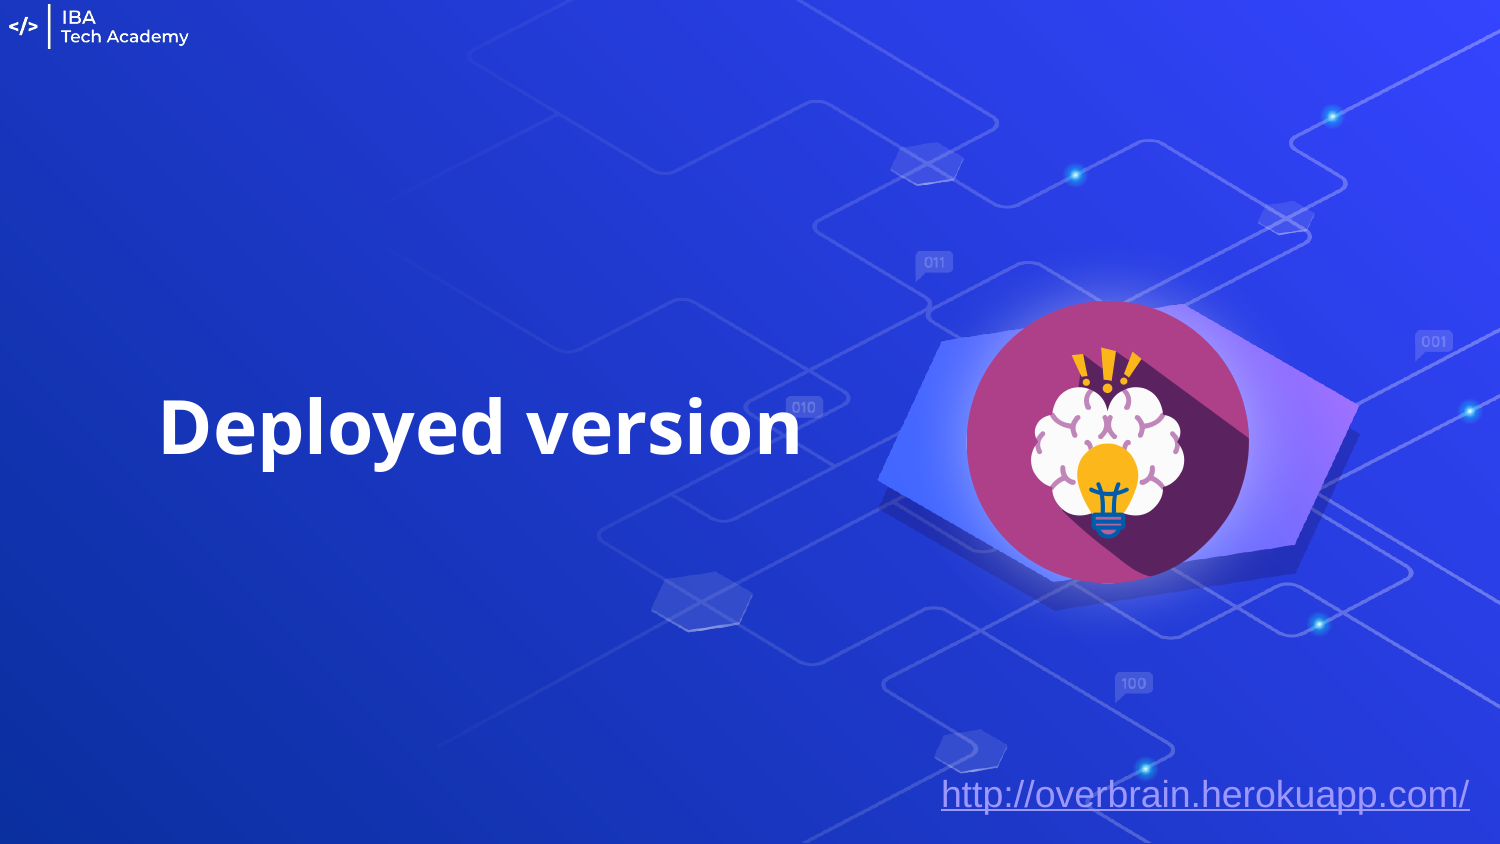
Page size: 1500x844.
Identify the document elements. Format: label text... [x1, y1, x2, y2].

title Thanks! [994, 594, 1222, 600]
title Thanks! [950, 327, 955, 556]
title Thanks! [1257, 316, 1267, 567]
picture [0, 0, 1500, 844]
title Deployed version [157, 374, 815, 470]
title Thanks! [981, 283, 1235, 292]
text_box http://overbrain.herokuapp.com/ [926, 762, 1486, 823]
